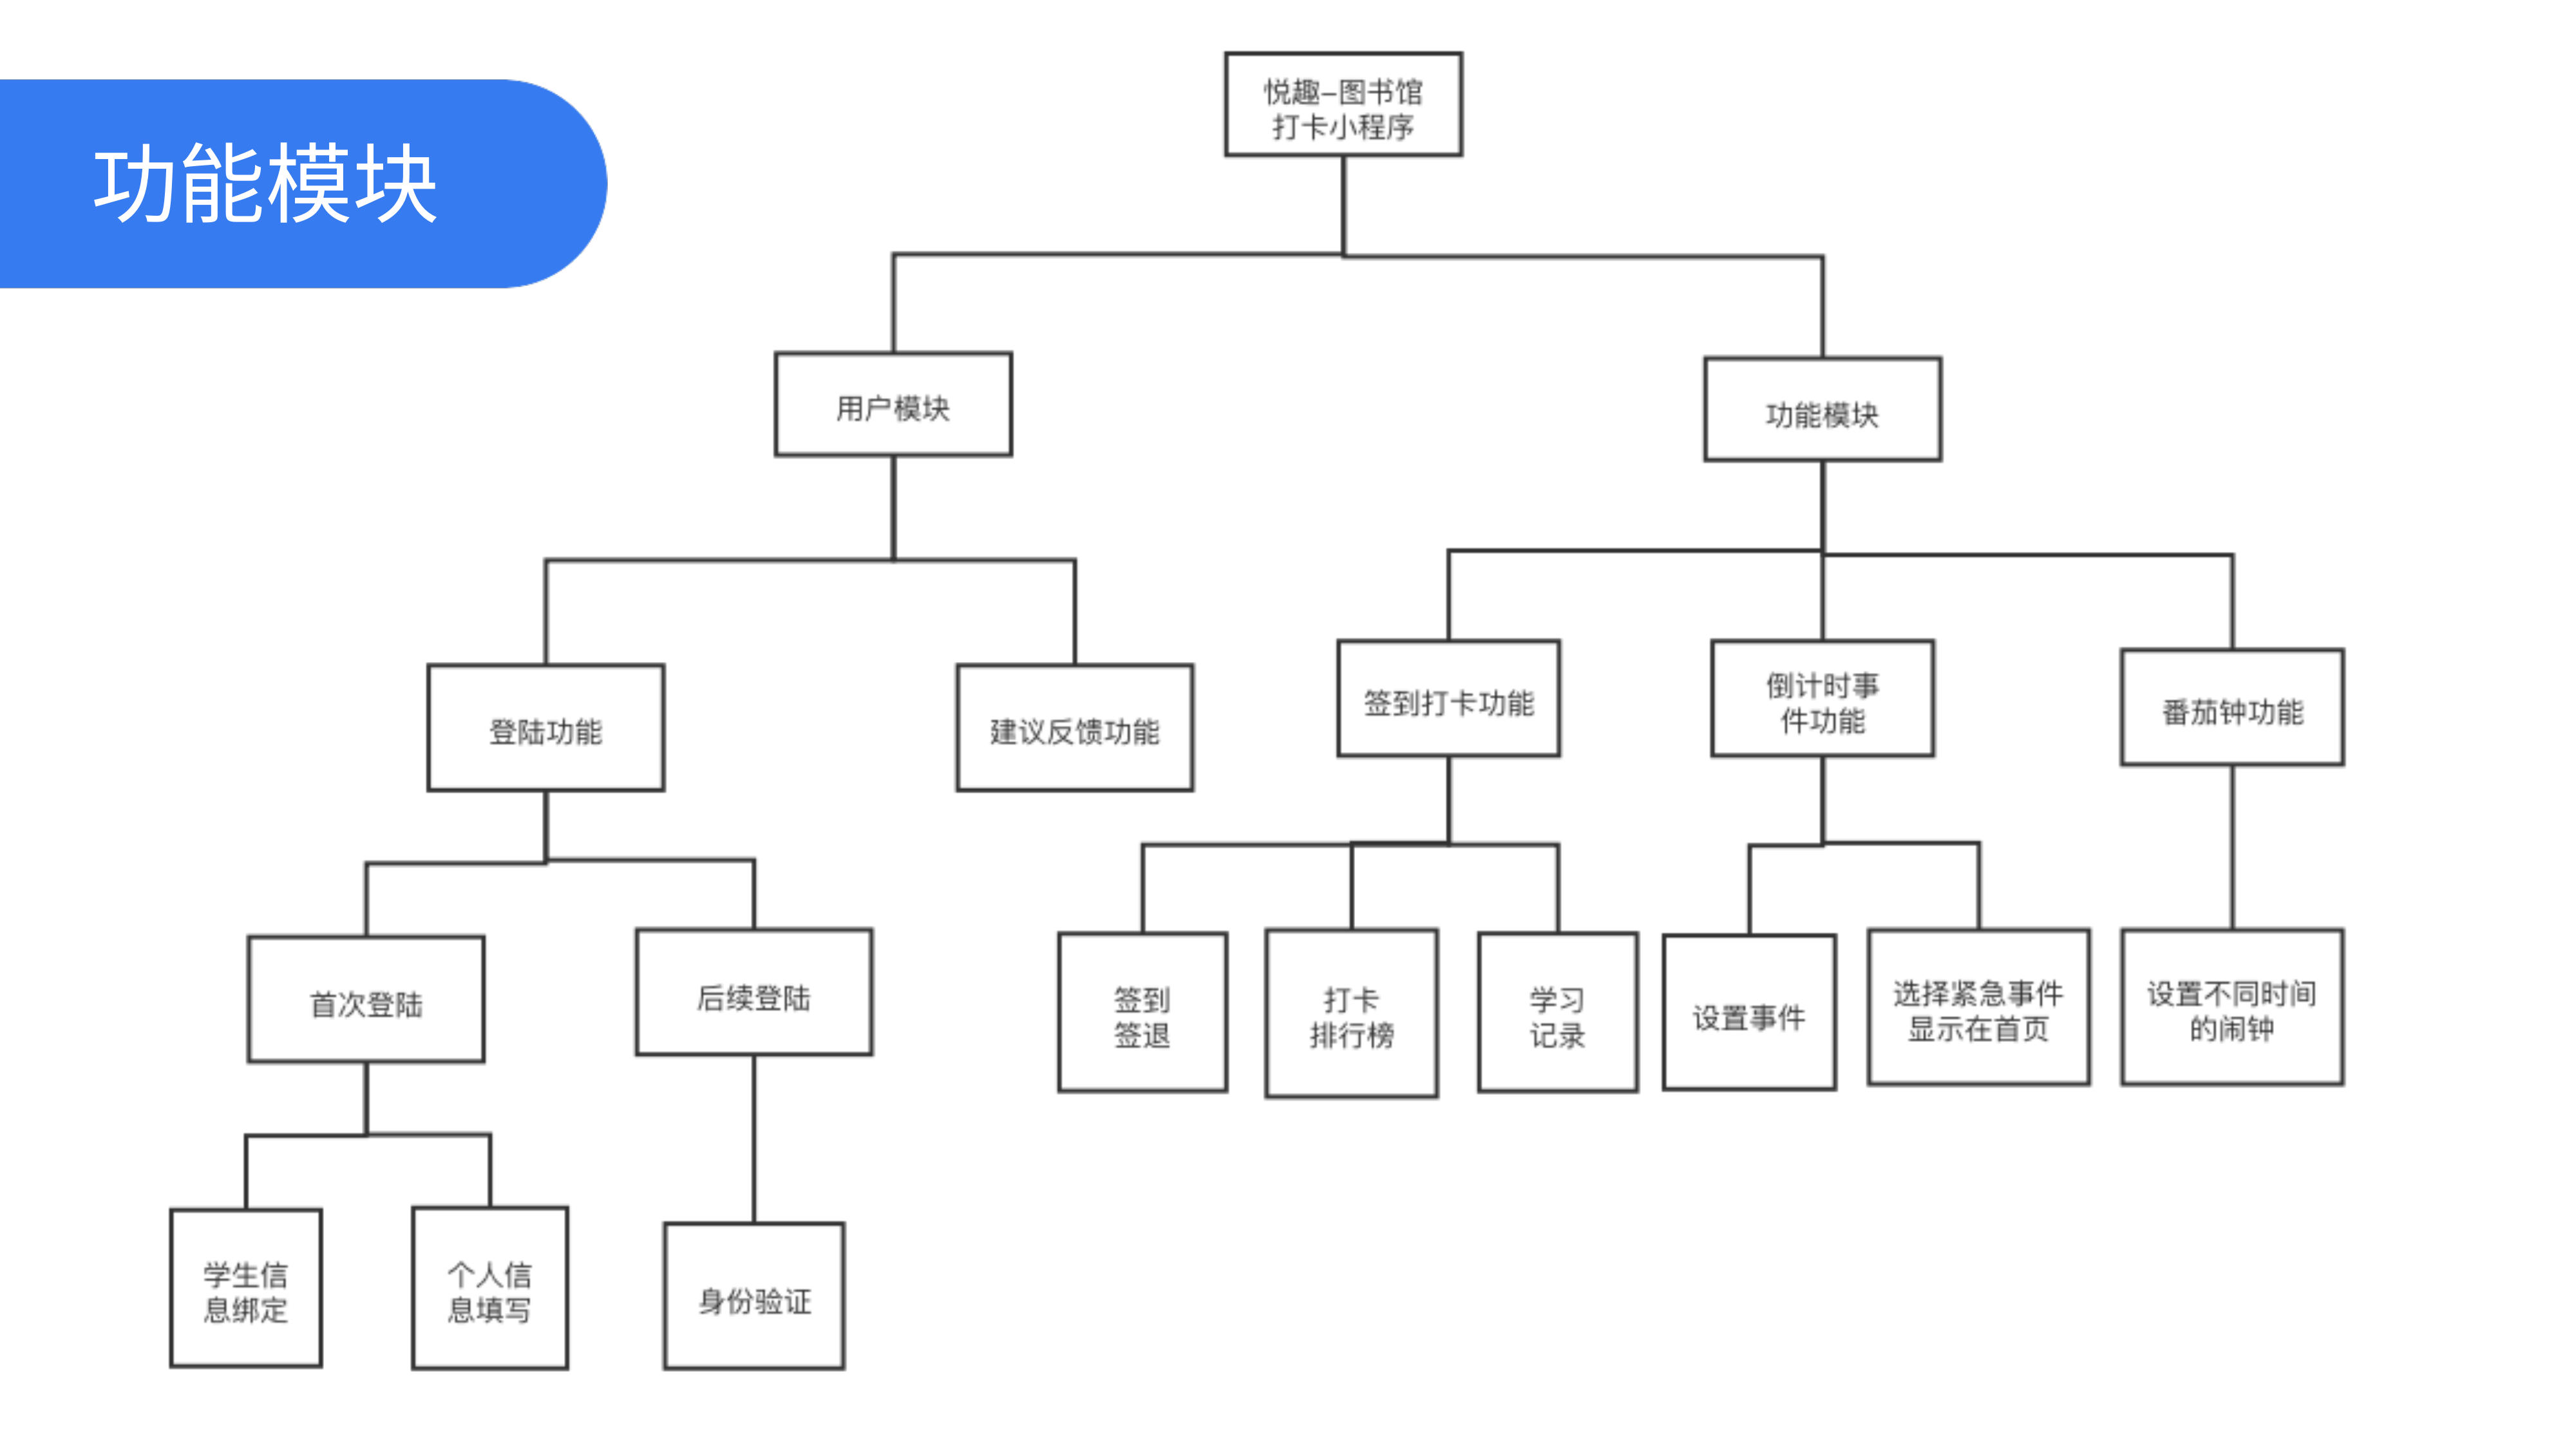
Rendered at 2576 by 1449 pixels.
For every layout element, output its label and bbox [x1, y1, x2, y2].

picture [117, 0, 2397, 1425]
text_box [0, 79, 113, 290]
